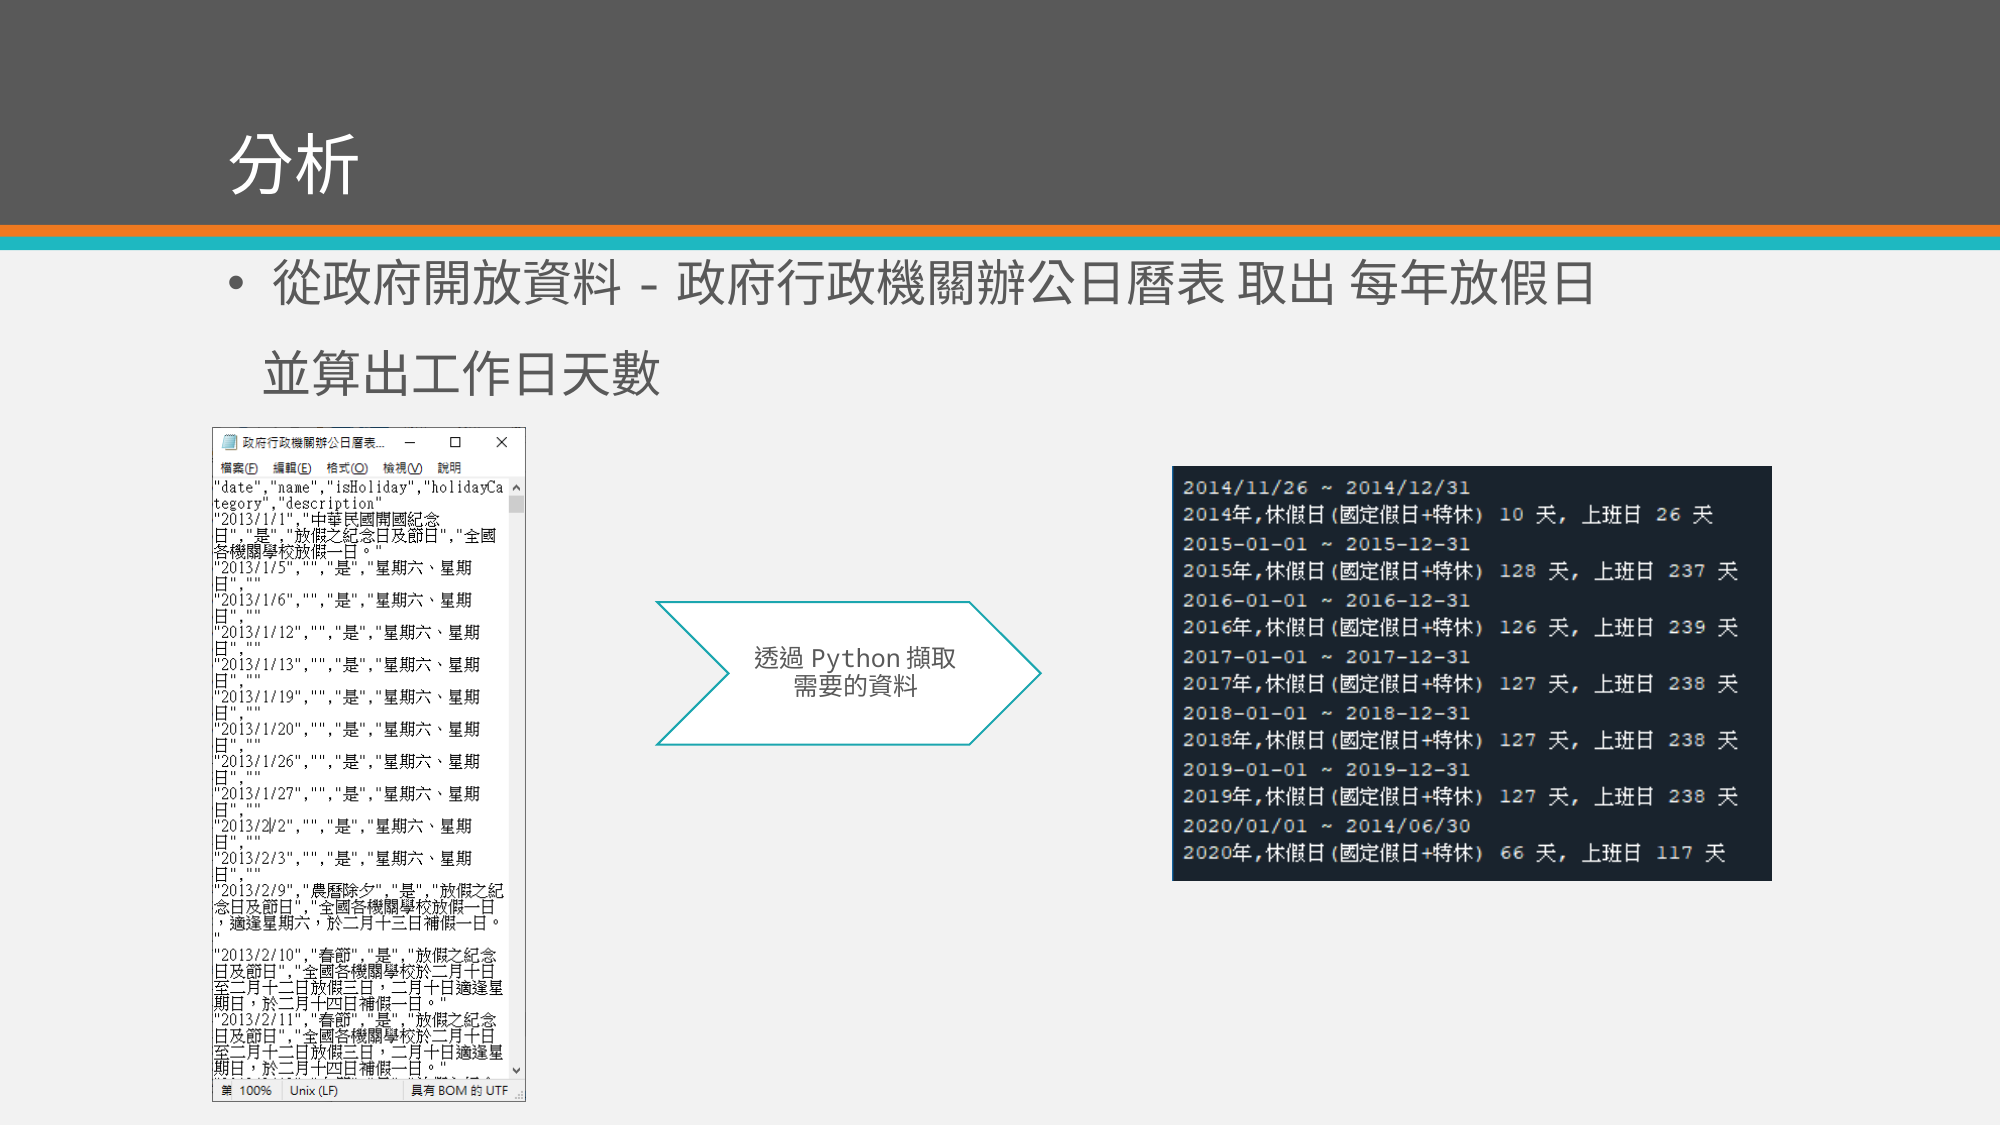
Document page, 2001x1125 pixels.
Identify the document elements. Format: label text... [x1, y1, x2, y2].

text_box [657, 602, 1041, 745]
title 分析 [212, 41, 1788, 212]
picture [1172, 466, 1772, 881]
list 從政府開放資料-政府行政機關辦公日曆表 取出 每年放假日 並算出工作日天數 [212, 250, 1788, 964]
picture [212, 427, 526, 1102]
